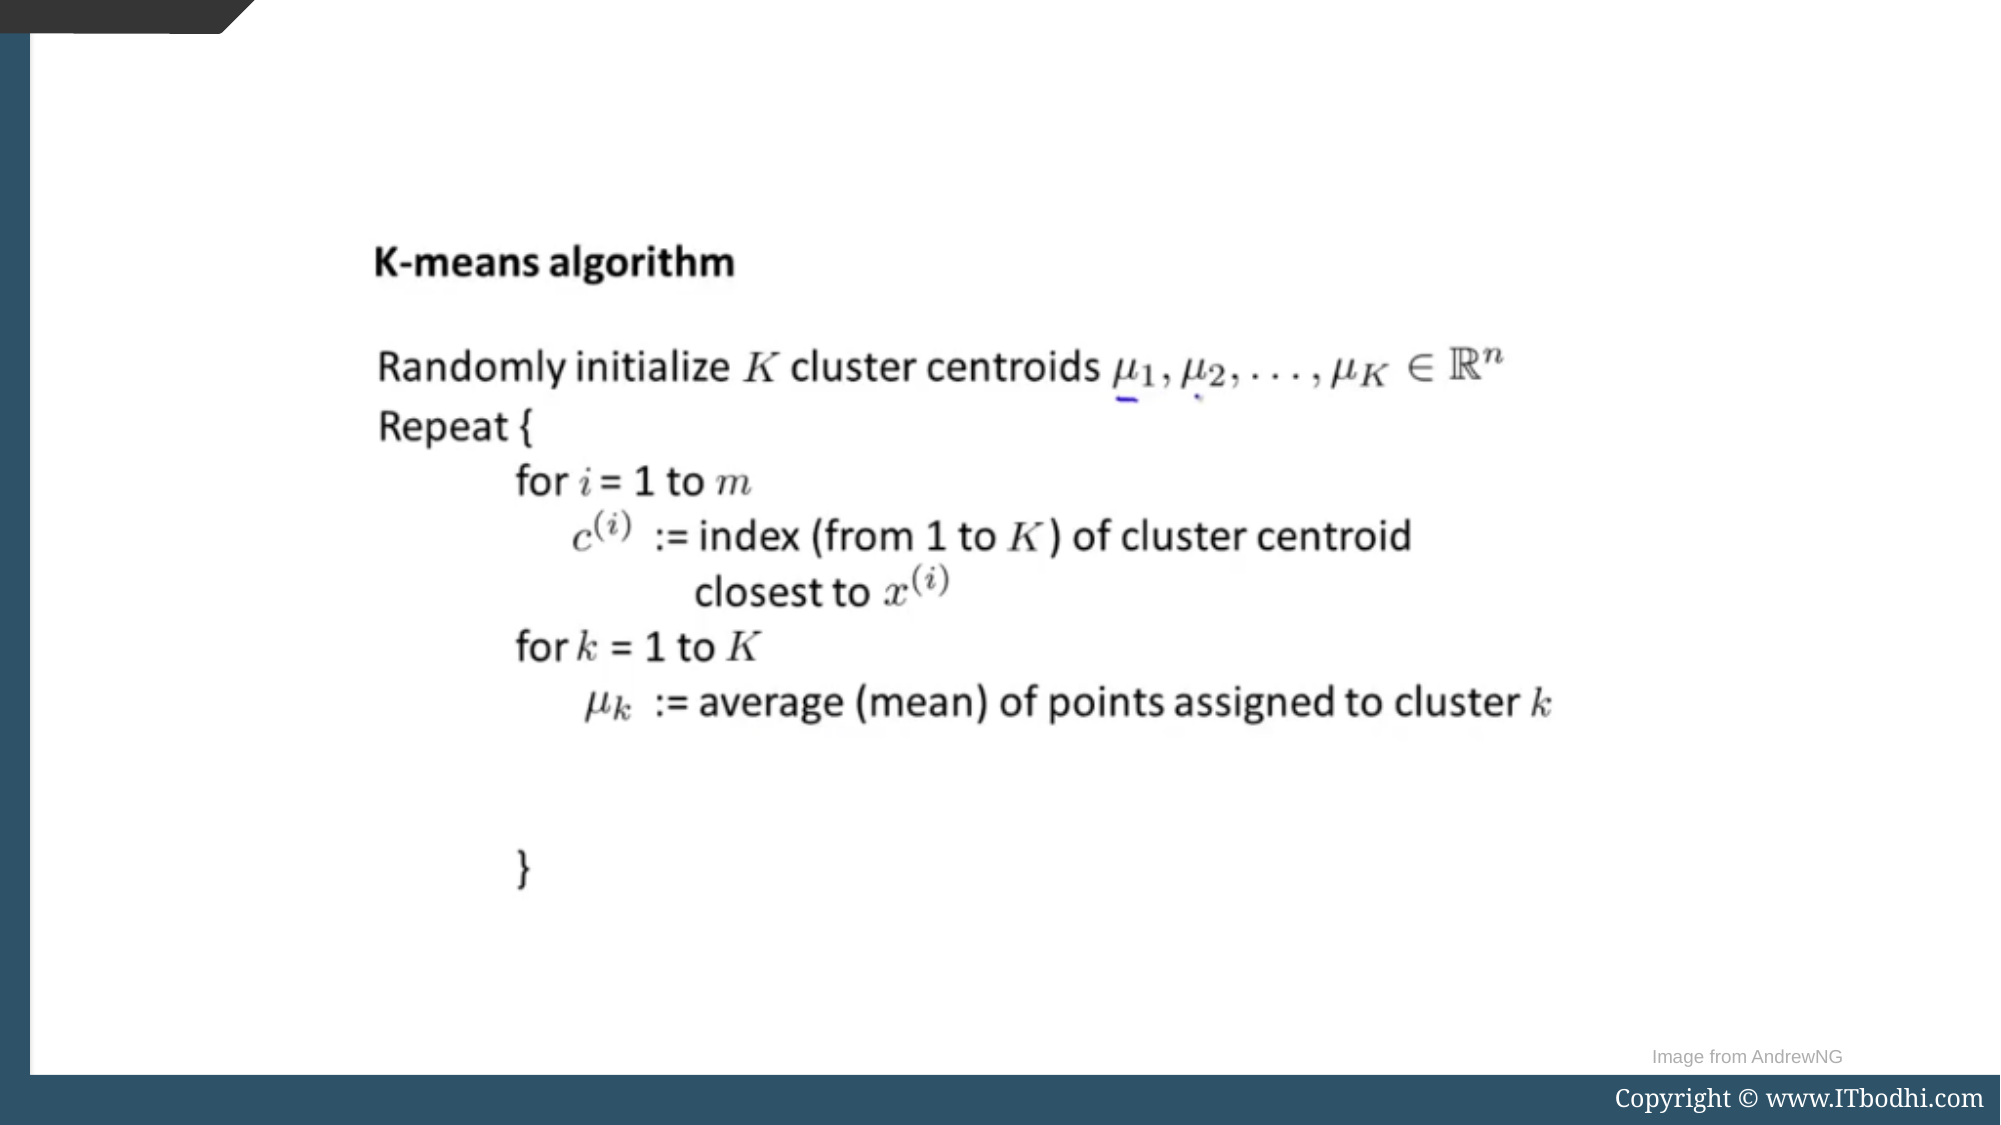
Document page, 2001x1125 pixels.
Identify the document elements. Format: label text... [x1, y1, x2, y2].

text_box Image from AndrewNG [1637, 1037, 2000, 1075]
picture [352, 212, 1663, 922]
text_box Copyright © www.ITbodhi.com [24, 1074, 2000, 1125]
